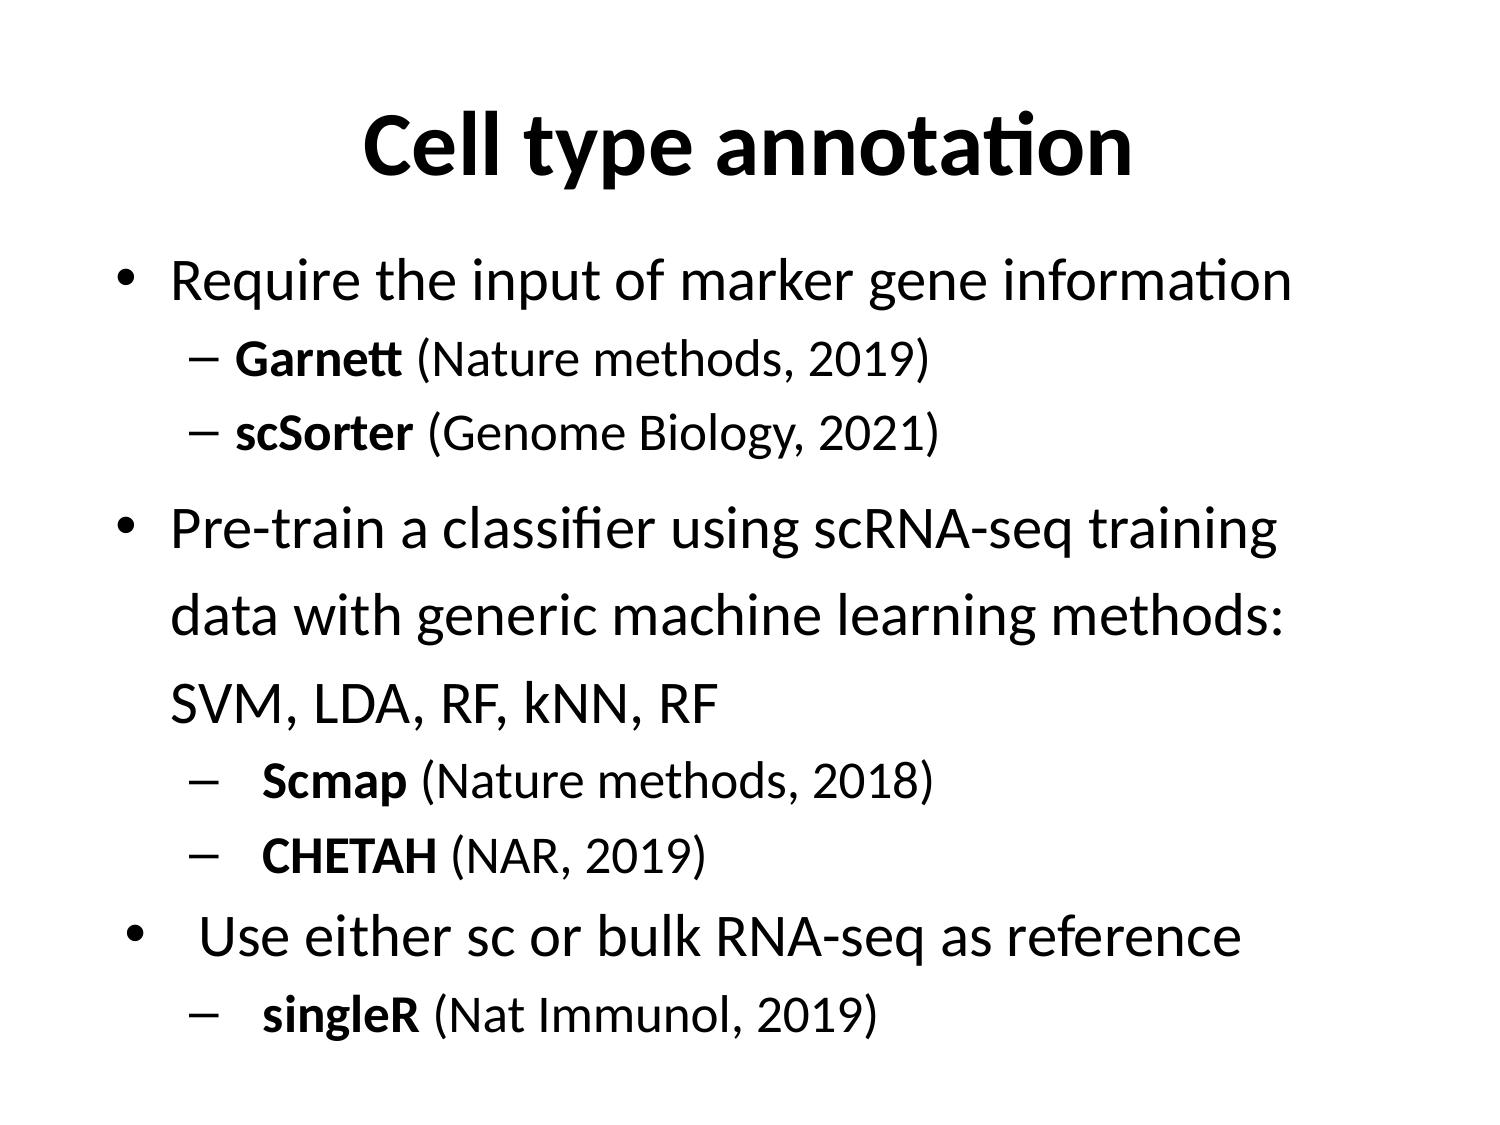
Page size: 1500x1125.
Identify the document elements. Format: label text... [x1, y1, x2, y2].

title Cell type annotation [75, 45, 1425, 233]
list Require the input of marker gene information Garnett (Nature methods, 2019) scSorter (Genome Biology, 2021) Pre-train a classifier using scRNA-seq training data with generic machine learning methods: SVM, LDA, RF, kNN, RF Scmap (Nature methods, 2018) CHETAH (NAR, 2019) Use either sc or bulk RNA-seq as reference singleR (Nat Immunol, 2019) [100, 232, 1400, 1055]
